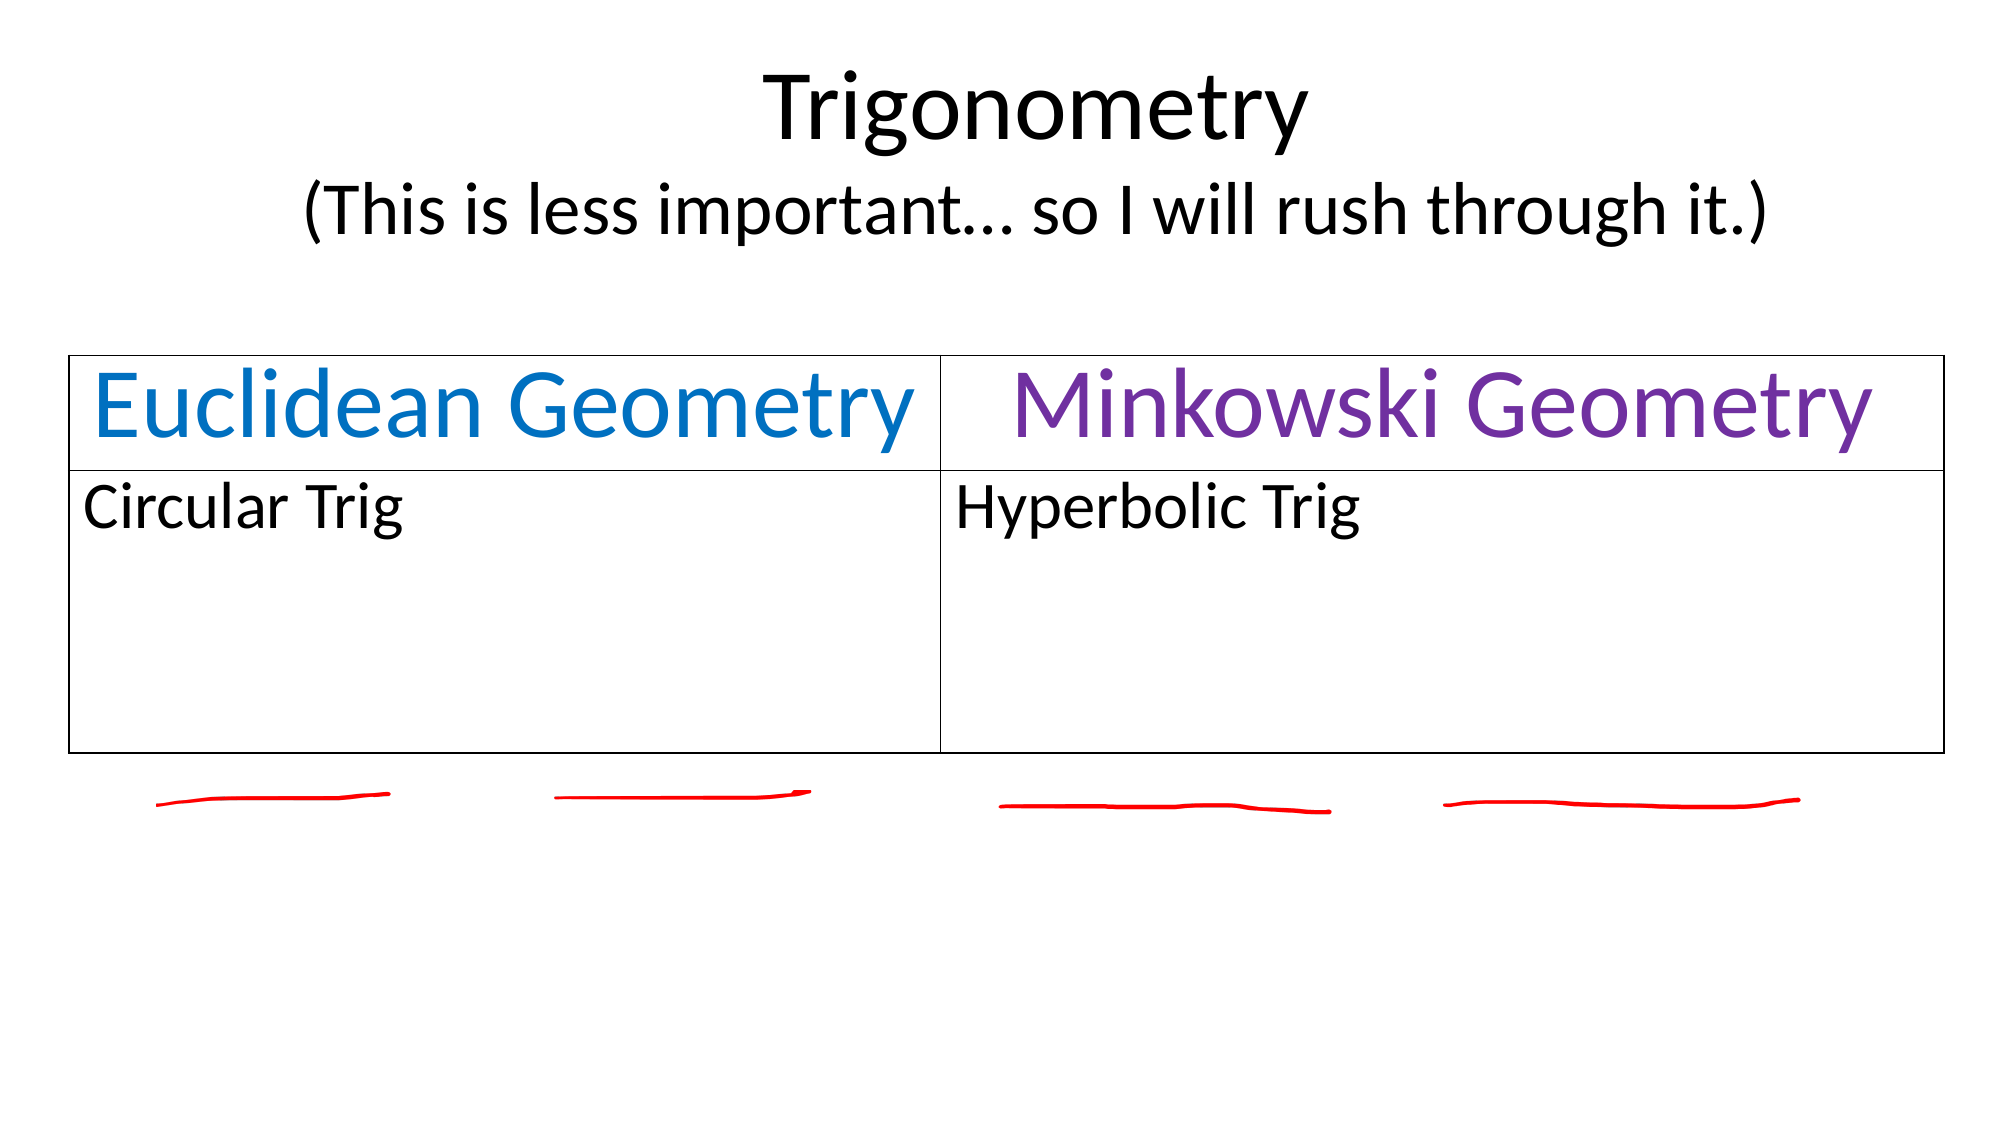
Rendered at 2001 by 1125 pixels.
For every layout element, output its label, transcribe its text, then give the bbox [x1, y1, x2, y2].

picture [156, 790, 1809, 821]
text_box Trigonometry (This is less important… so I will rush through it.) [286, 32, 1787, 257]
